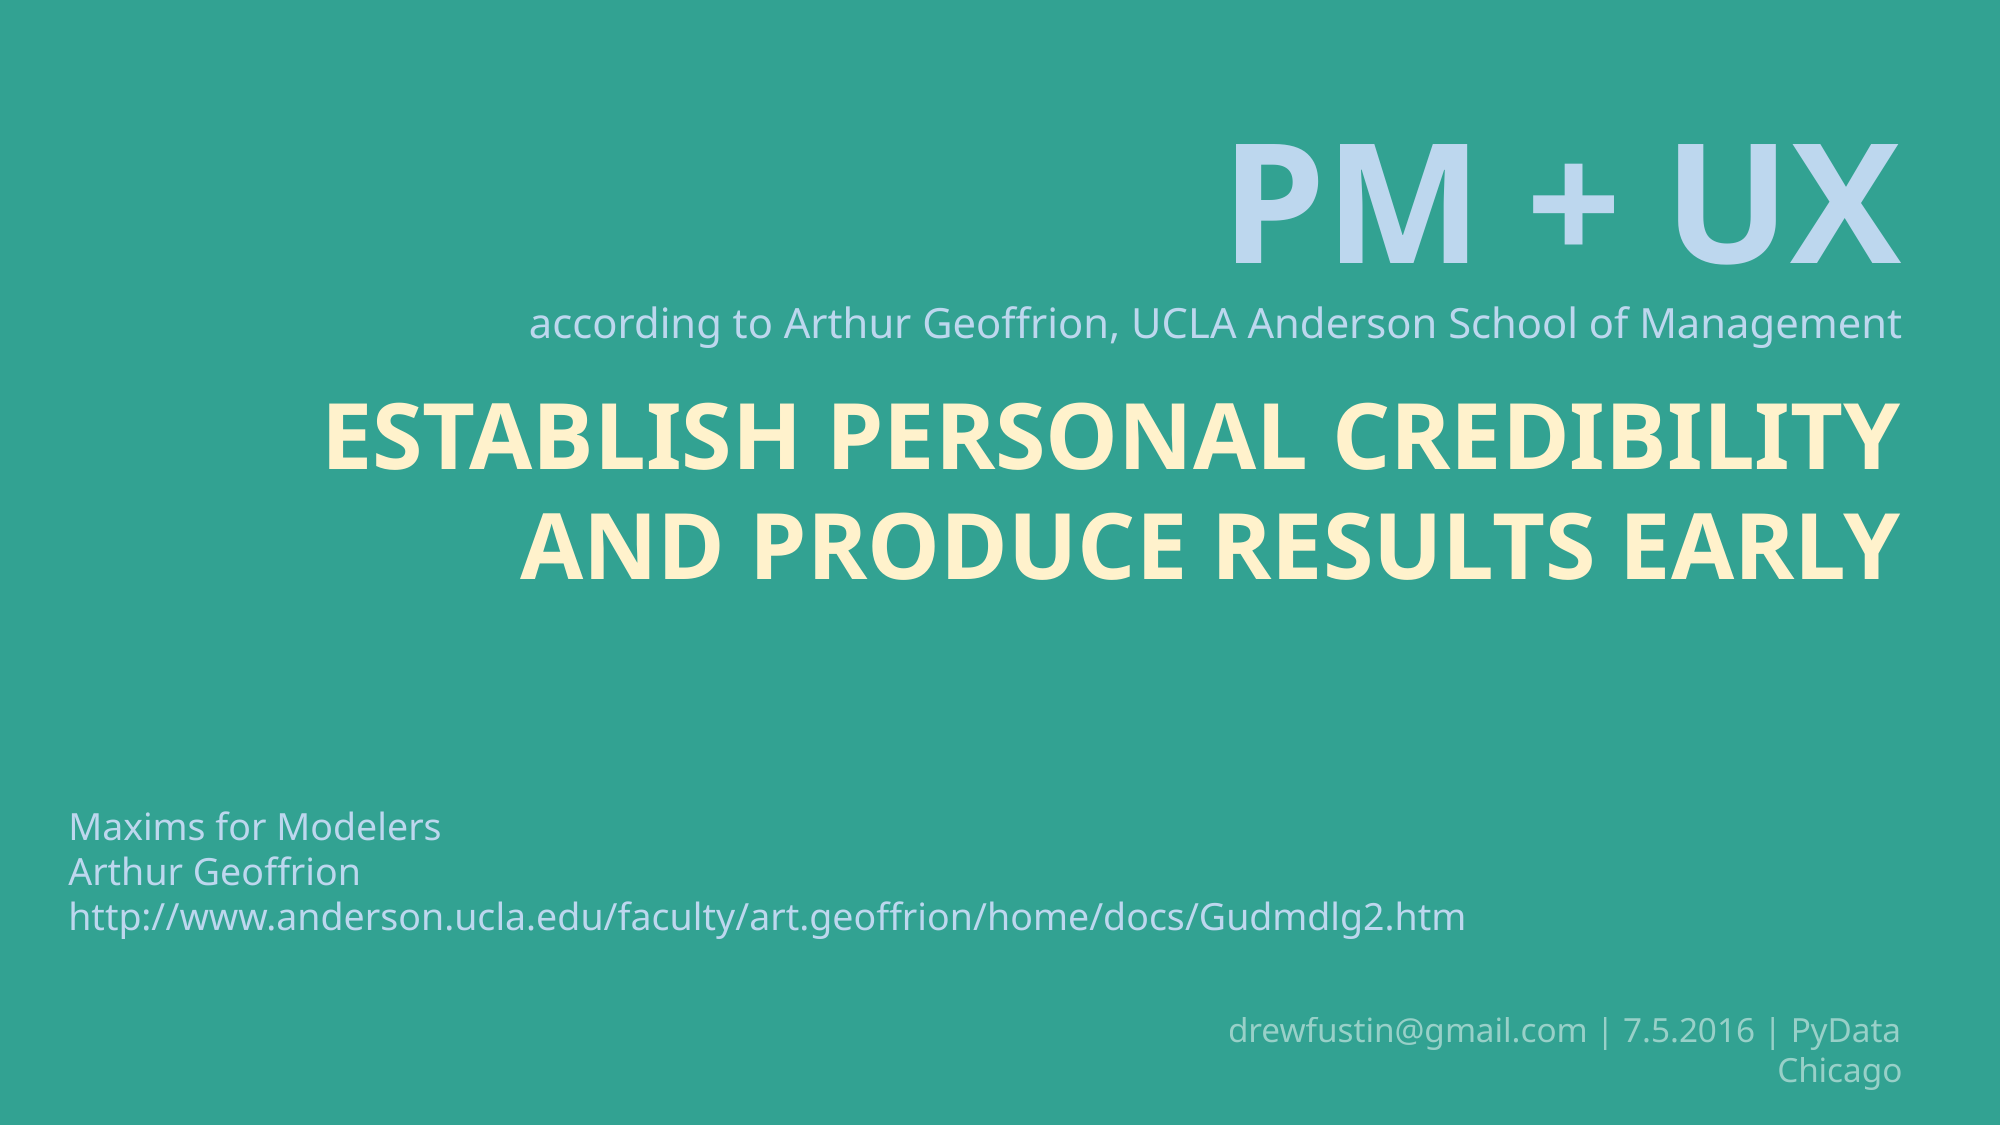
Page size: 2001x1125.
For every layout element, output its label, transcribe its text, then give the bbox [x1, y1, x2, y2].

text_box Maxims for Modelers Arthur Geoffrion http://www.anderson.ucla.edu/faculty/art.geoffrion/home/docs/Gudmdlg2.htm [53, 795, 1918, 946]
text_box PM + UX according to Arthur Geoffrion, UCLA Anderson School of Management [0, 89, 1918, 354]
text_box drewfustin@gmail.com | 7.5.2016 | PyData Chicago [1146, 1002, 1918, 1097]
text_box ESTABLISH PERSONAL CREDIBILITY AND PRODUCE RESULTS EARLY [231, 370, 1918, 606]
